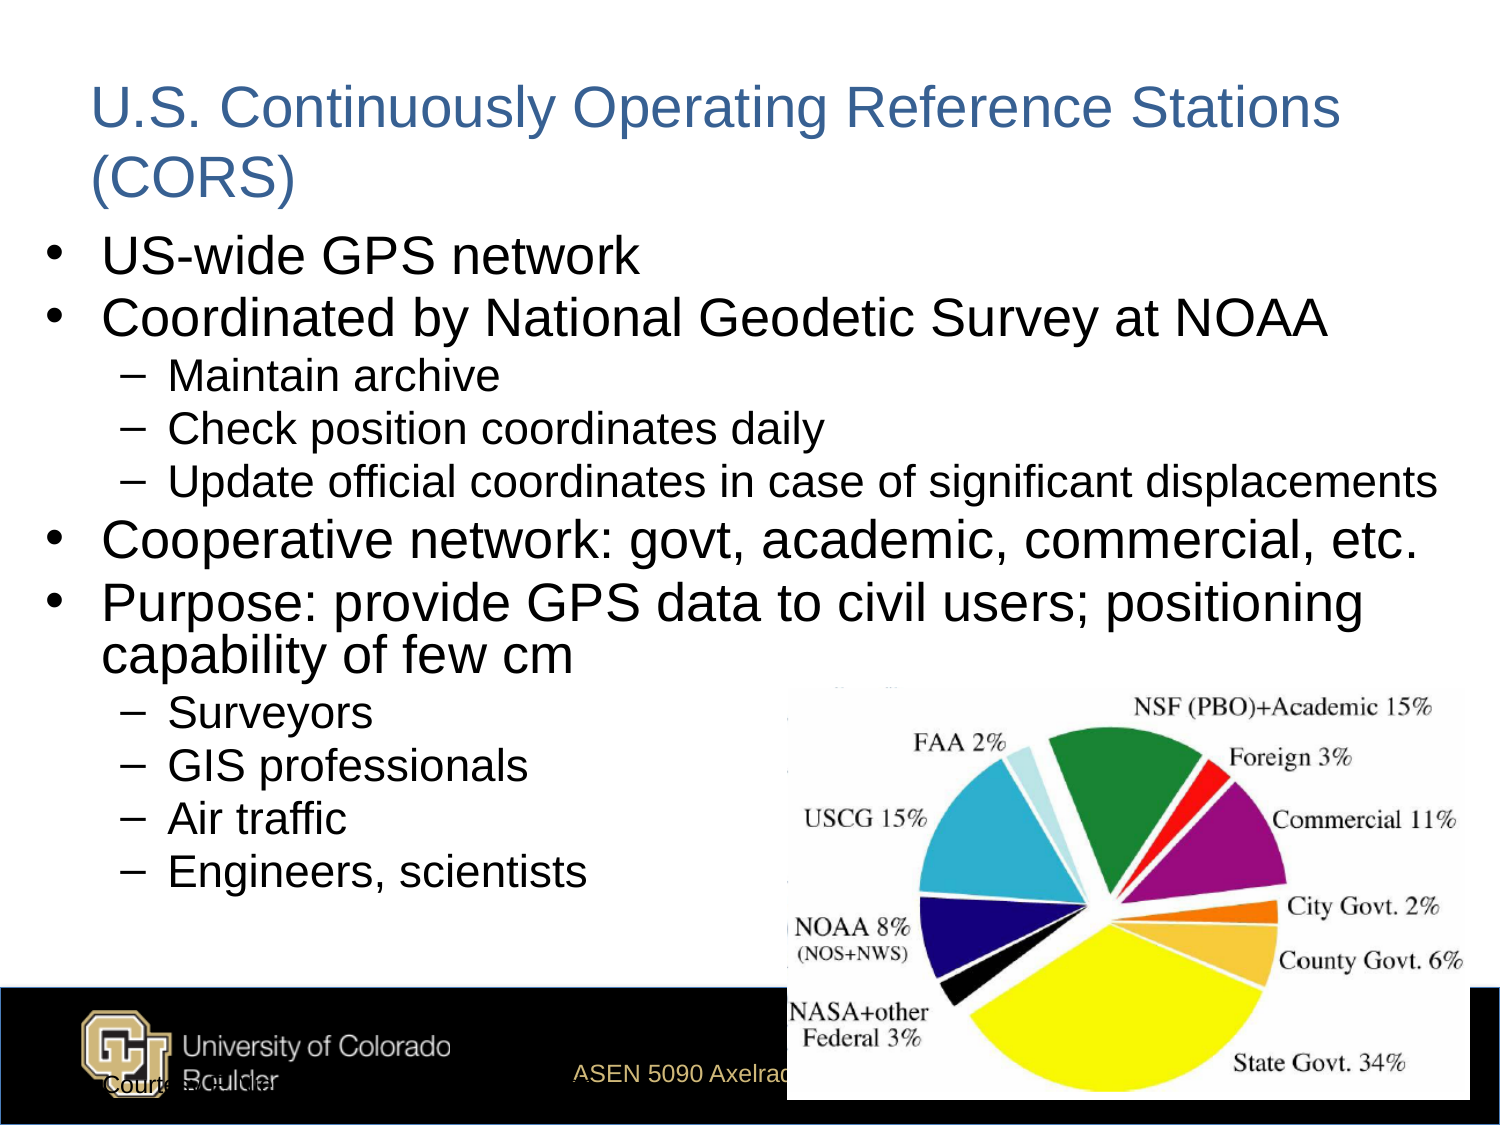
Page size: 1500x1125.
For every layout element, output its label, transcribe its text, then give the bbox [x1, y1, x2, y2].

footer ASEN 5090 Axelrad and Larson [512, 1042, 782, 1103]
text_box Courtesy F. Nievinski, University of Colorado [30, 1060, 612, 1106]
list US-wide GPS network Coordinated by National Geodetic Survey at NOAA Maintain archive Check position coordinates daily Update official coordinates in case of significant displacements Cooperative network: govt, academic, commercial, etc. Purpose: provide GPS data to civil users; positioning capability of few cm Surveyors GIS professionals Air traffic Engineers, scientists [30, 224, 1473, 1005]
picture [787, 687, 1470, 1101]
title U.S. Continuously Operating Reference Stations (CORS) [75, 45, 1425, 224]
